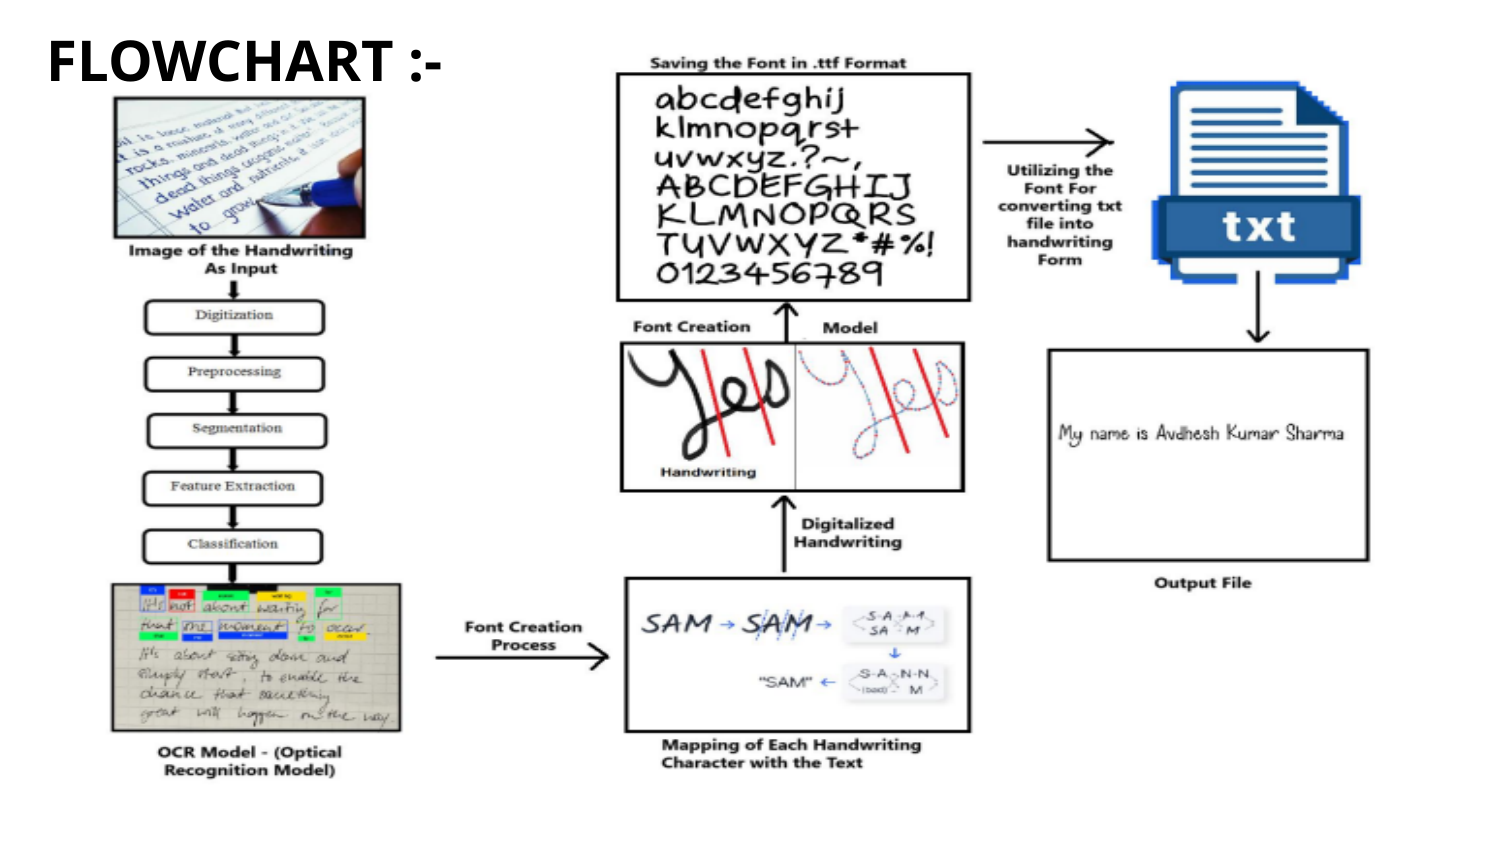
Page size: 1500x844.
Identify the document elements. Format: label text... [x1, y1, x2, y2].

picture [64, 32, 1455, 844]
text_box FlowChart :- [31, 0, 524, 108]
